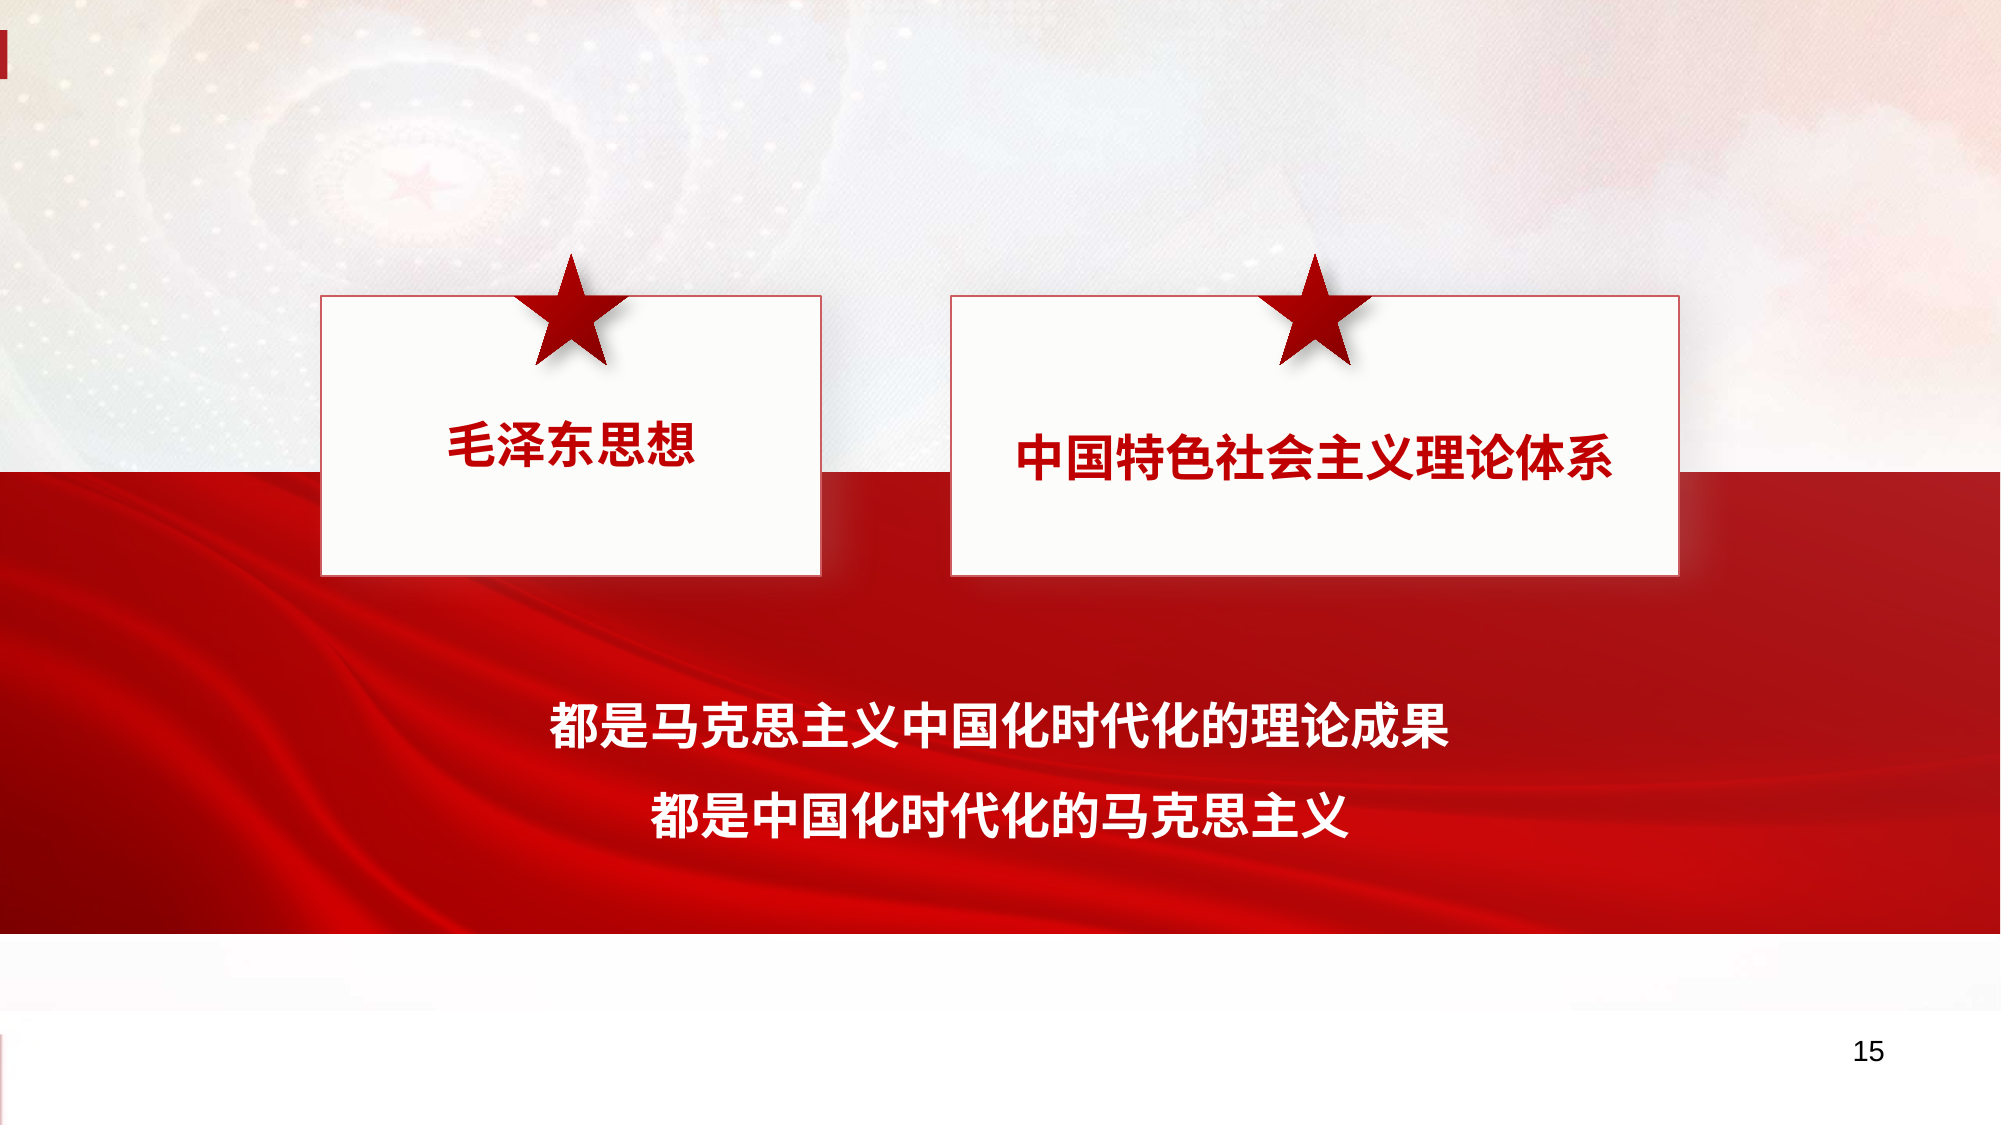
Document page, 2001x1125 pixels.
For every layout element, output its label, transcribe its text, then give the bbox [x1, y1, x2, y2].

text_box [0, 471, 2000, 935]
slide_number 15 [1433, 1024, 1900, 1103]
picture [0, 0, 2001, 1125]
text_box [320, 253, 1680, 577]
